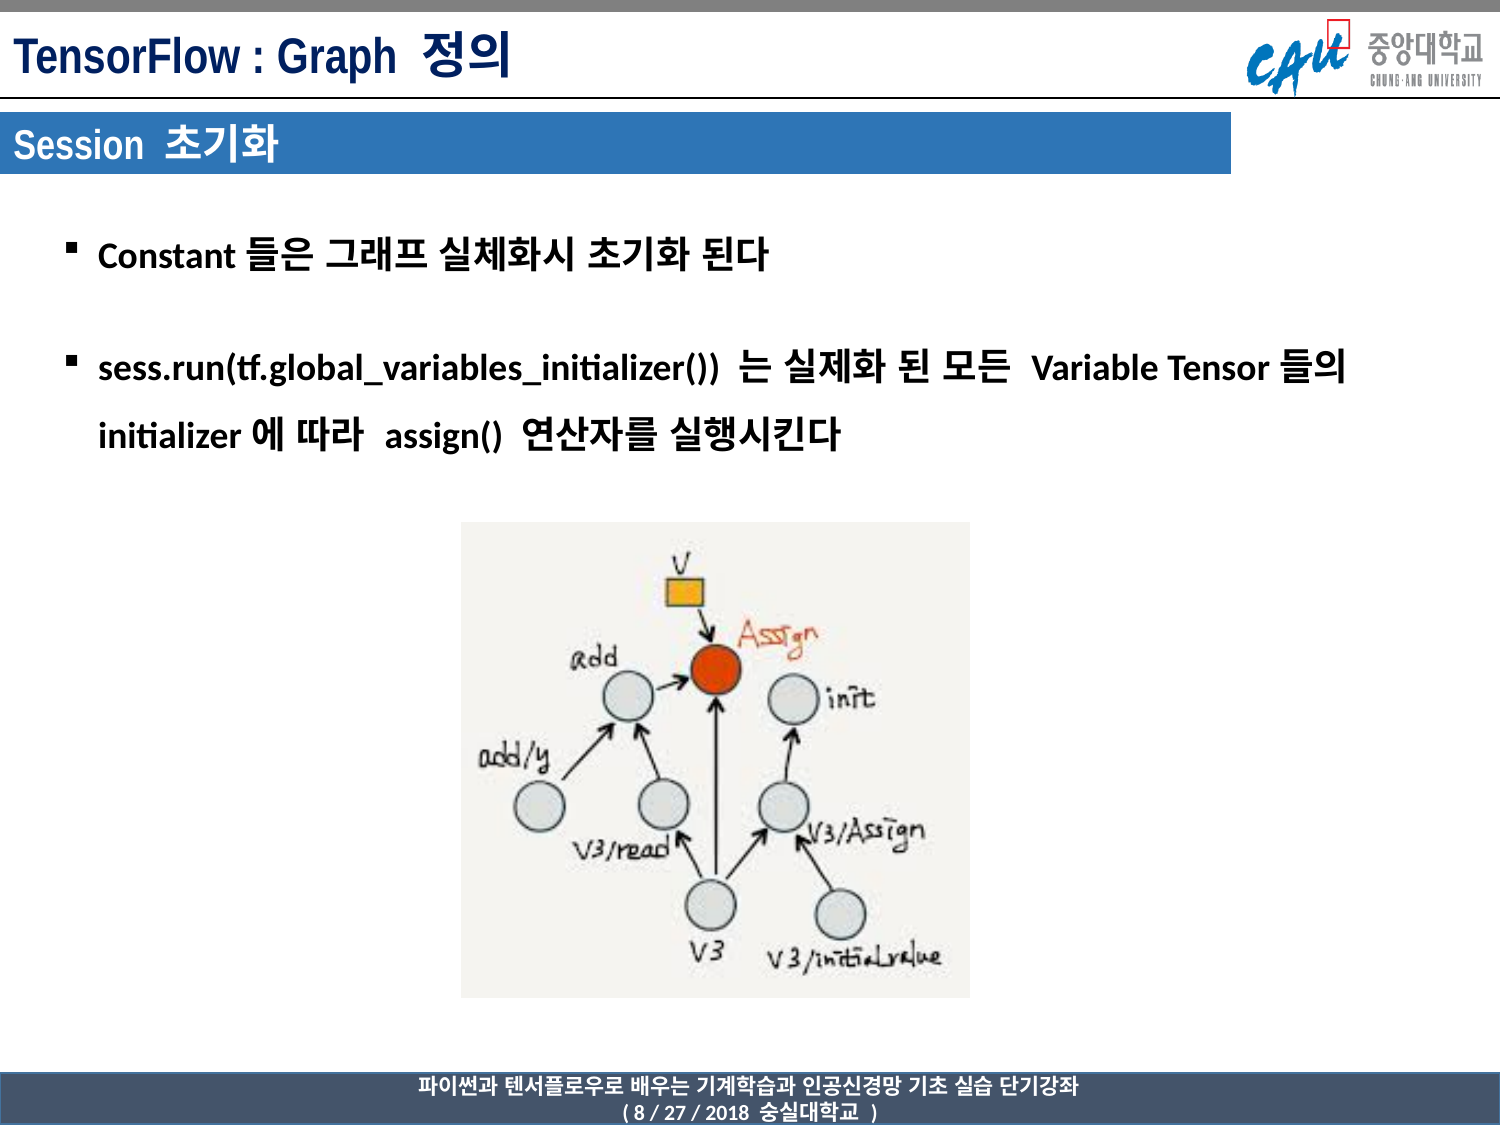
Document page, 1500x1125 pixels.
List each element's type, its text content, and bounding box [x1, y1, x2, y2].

text_box Constant들은 그래프 실체화시 초기화 된다 sess.run(tf.global_variables_initializer()) 는 실제화 된 모든 Variable Tensor들의 initializer에 따라 assign() 연산자를 실행시킨다 [48, 200, 1383, 463]
picture [1227, 5, 1500, 110]
text_box Session 초기화 [0, 112, 1231, 174]
text_box TensorFlow : Graph 정의 [0, 4, 1173, 103]
picture [461, 522, 970, 998]
